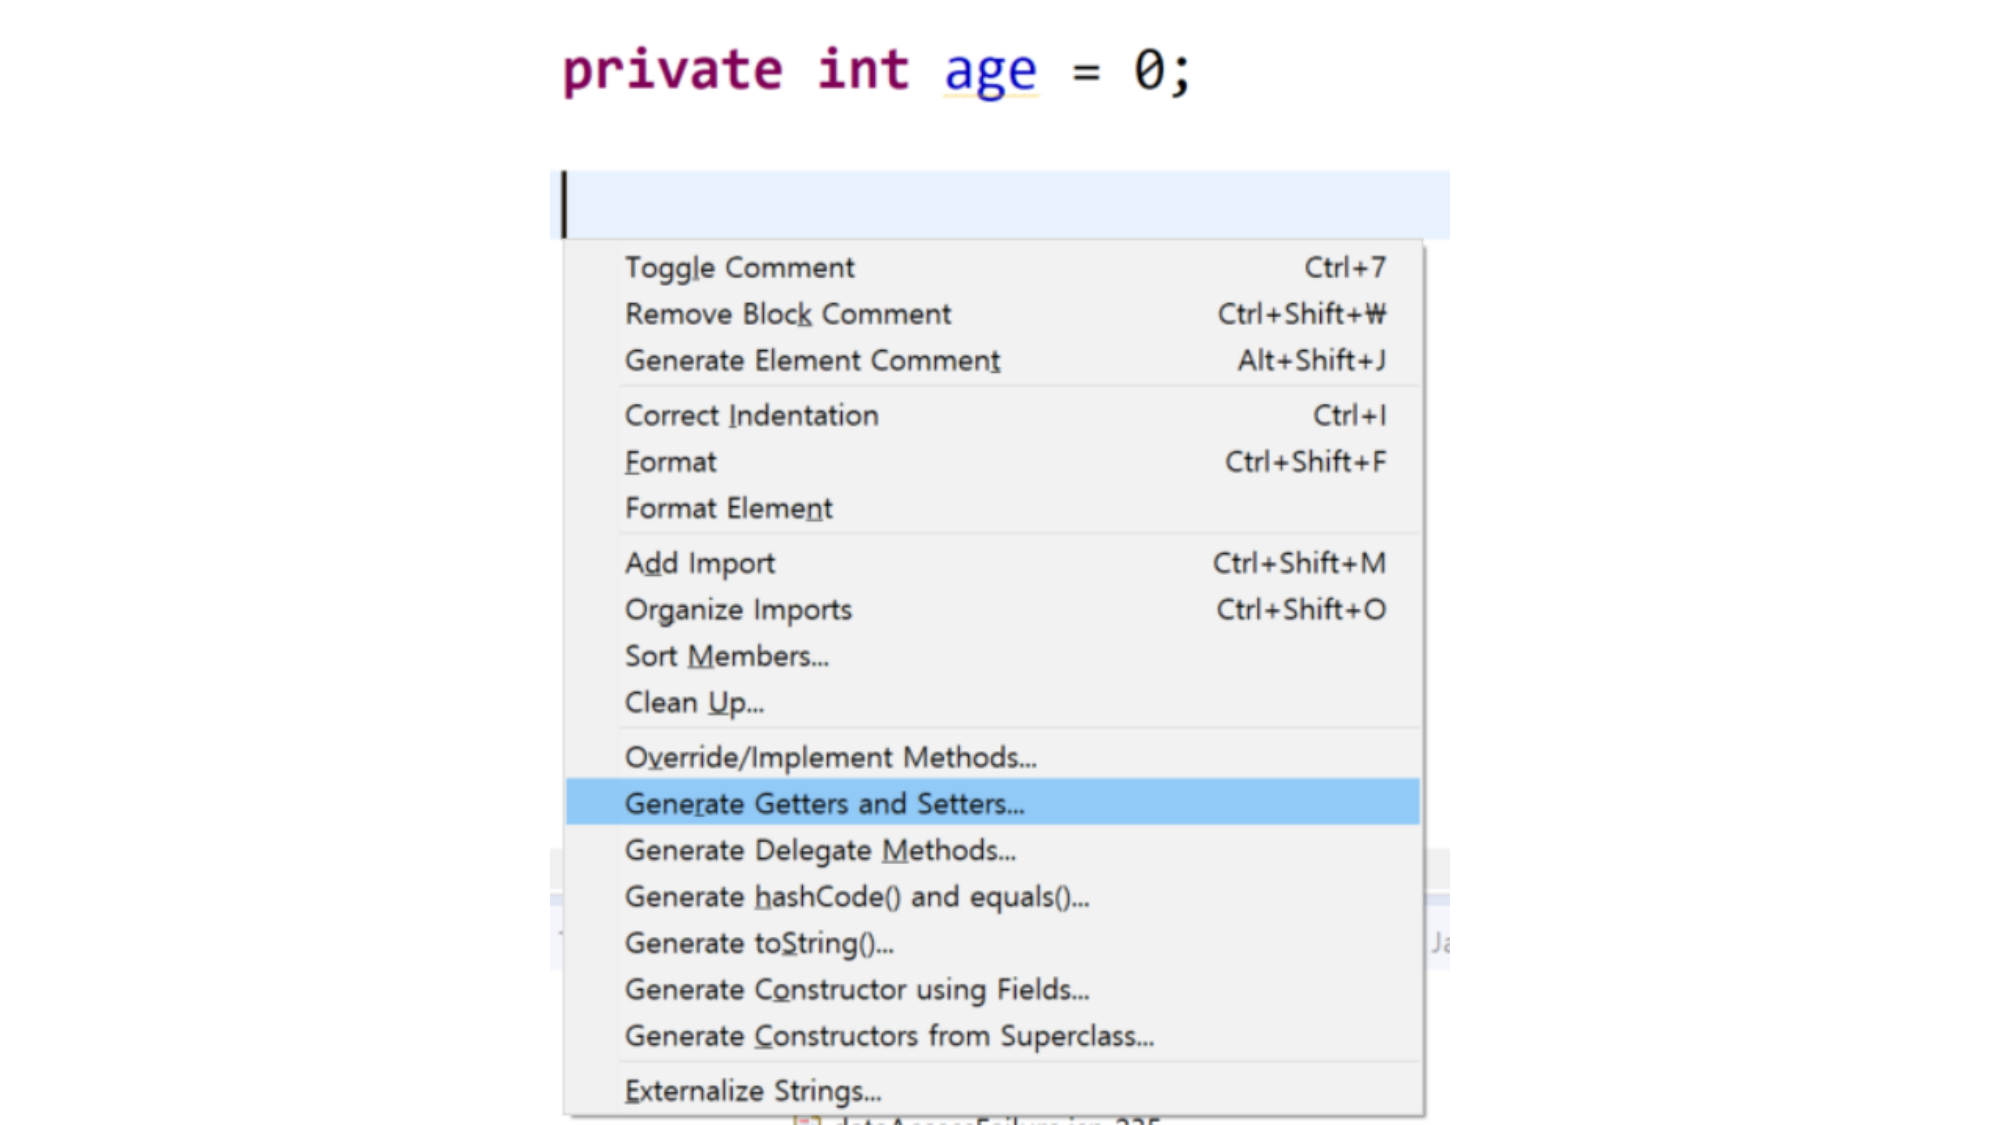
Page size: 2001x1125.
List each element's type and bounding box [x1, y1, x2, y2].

picture [550, 27, 1450, 1125]
